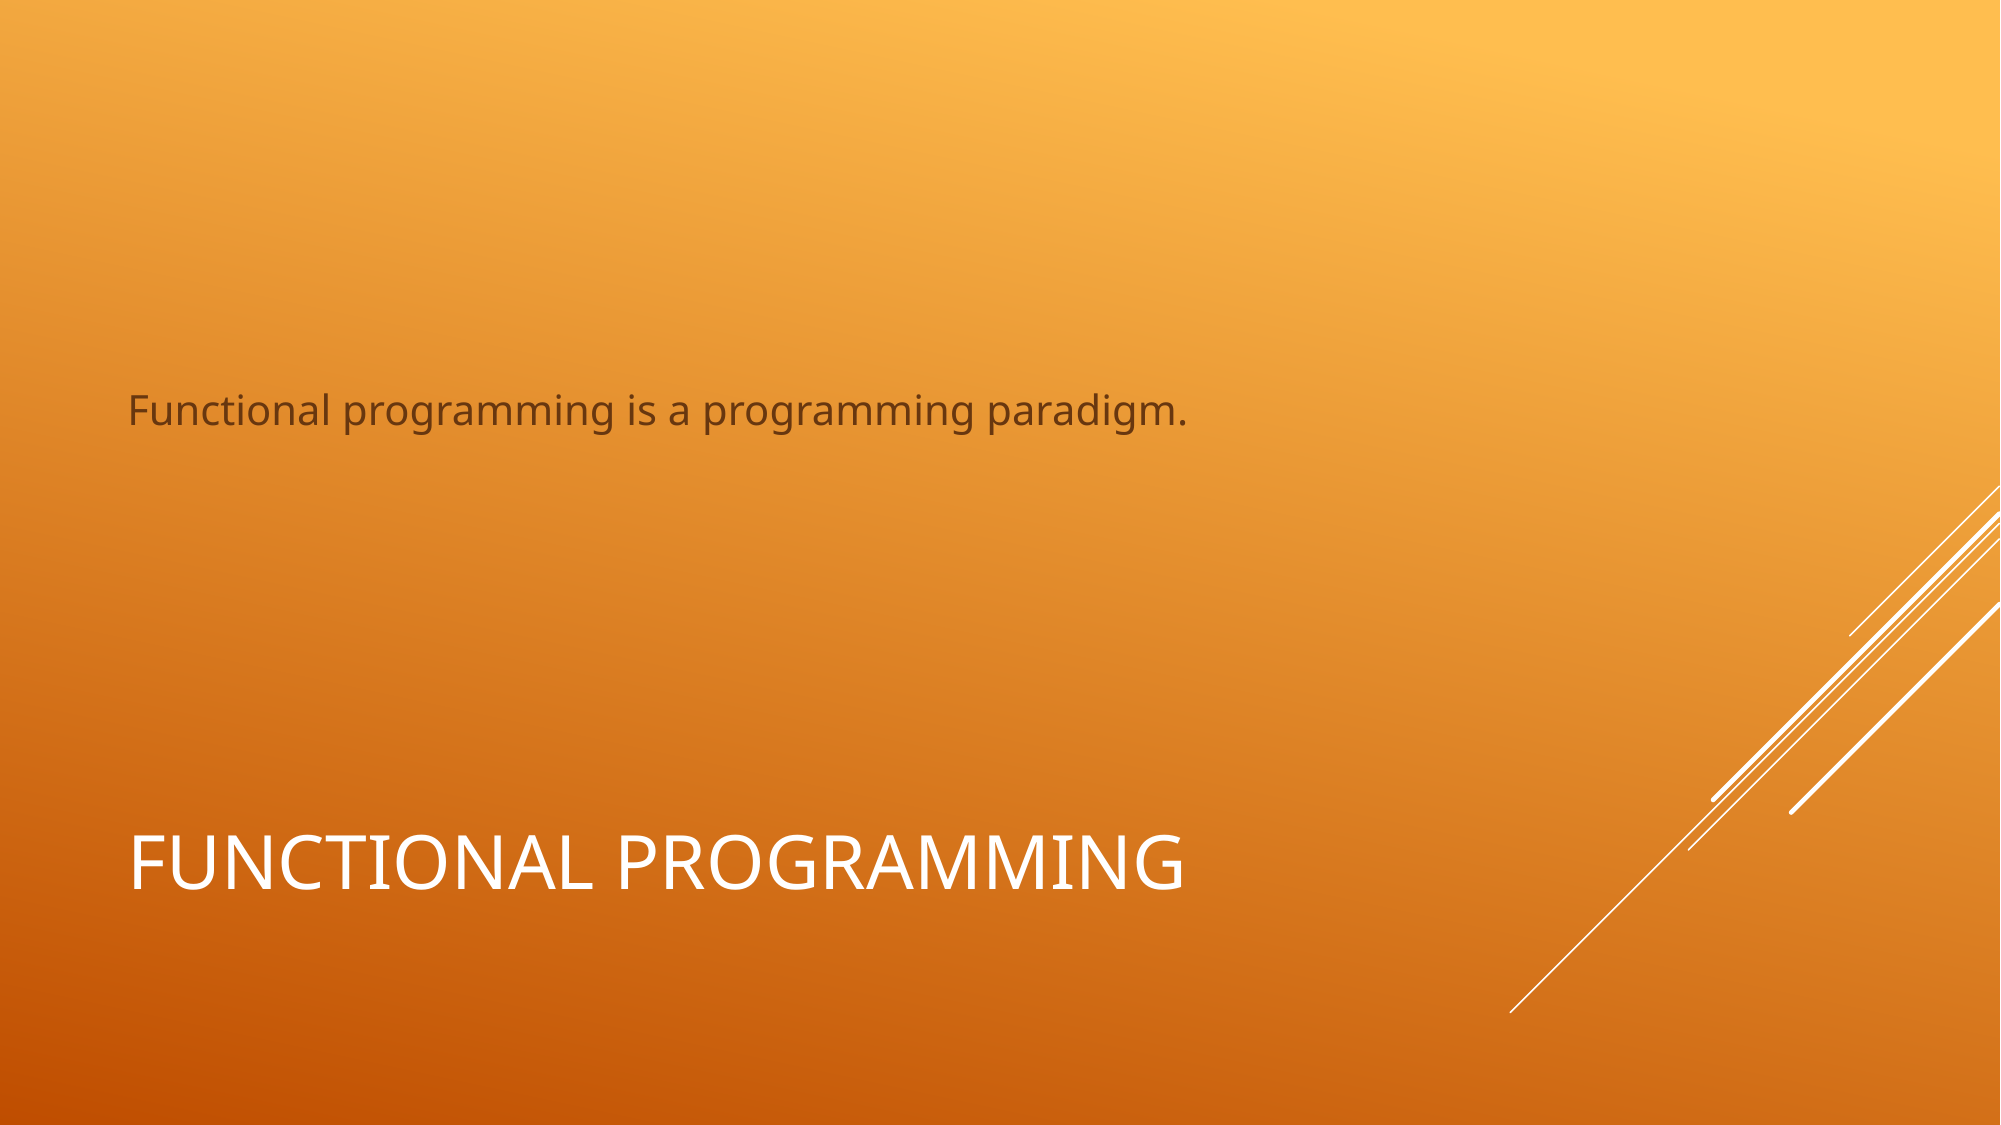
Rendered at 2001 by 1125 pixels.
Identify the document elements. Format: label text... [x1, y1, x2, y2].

title Functional programming [112, 736, 1513, 984]
list Functional programming is a programming paradigm. [112, 112, 1513, 706]
